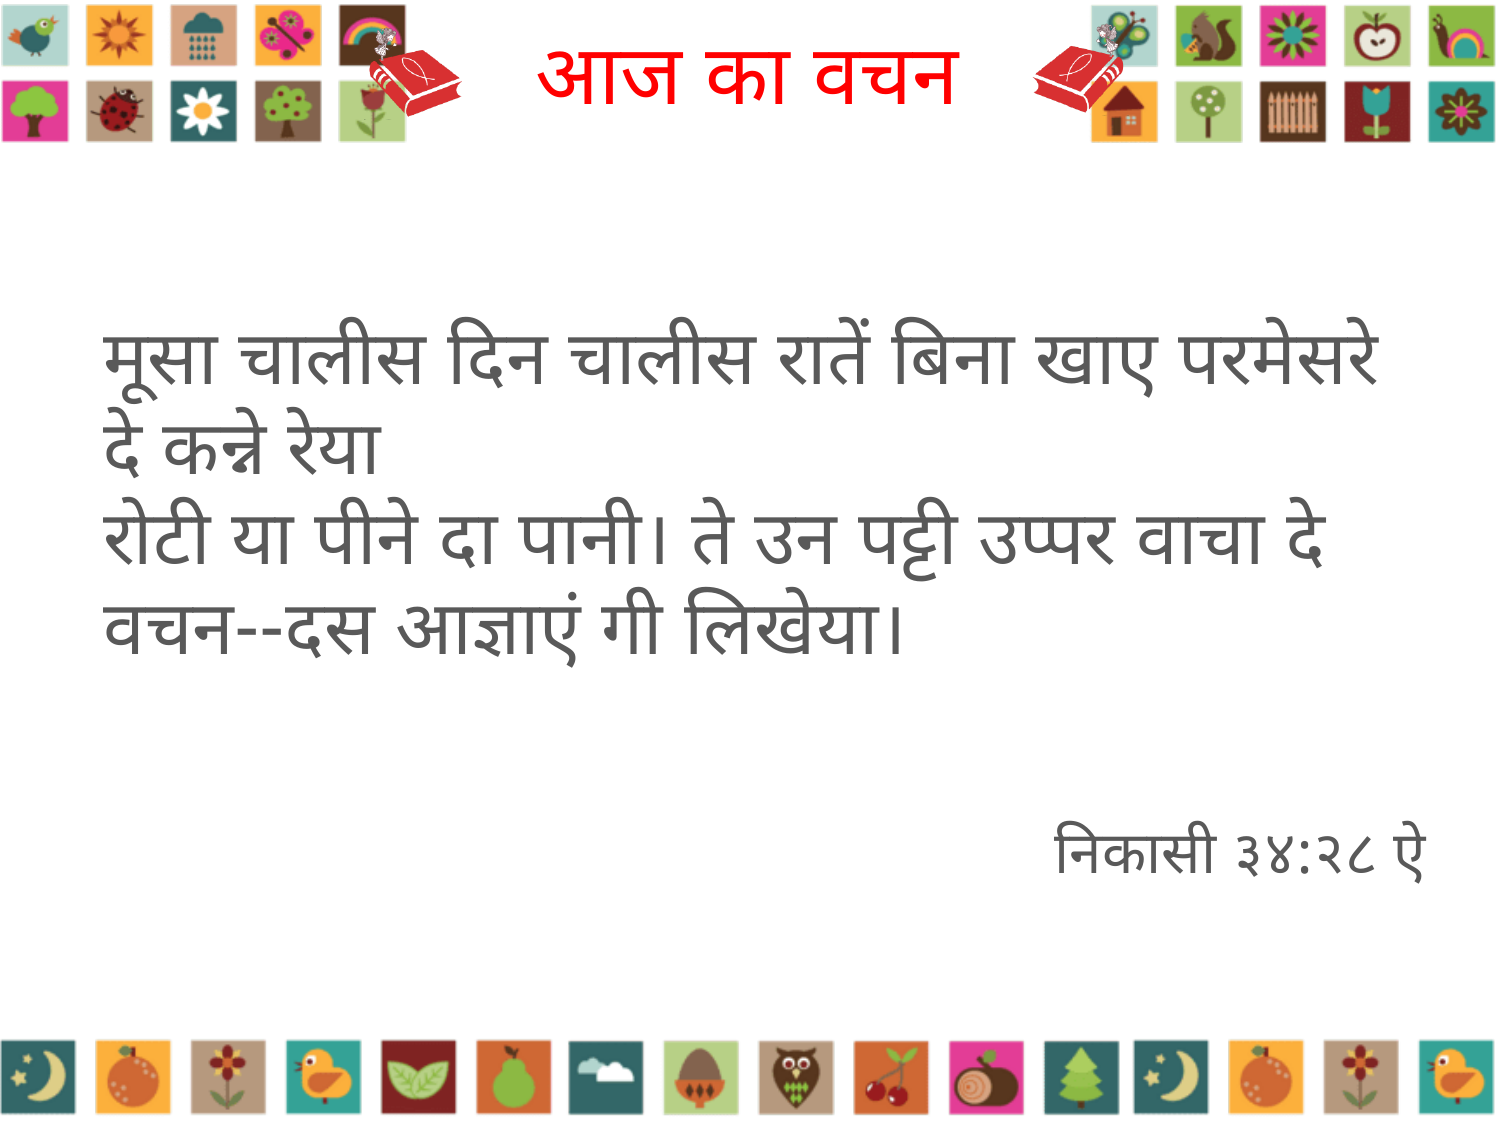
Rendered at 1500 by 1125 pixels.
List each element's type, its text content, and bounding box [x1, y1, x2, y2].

picture [1001, 3, 1500, 150]
text_box मूसा चालीस दिन चालीस रातें बिना खाए परमेसरे दे कन्ने रेया रोटी या पीने दा पानी। ते उन पट्टी उप्पर वाचा दे वचन--दस आज्ञाएं गी लिखेया। [88, 302, 1436, 678]
text_box आज का वचन [425, 13, 1078, 129]
picture [0, 3, 494, 150]
text_box निकासी ३४:२८ ऐ [808, 807, 1441, 893]
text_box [0, 1028, 1500, 1118]
